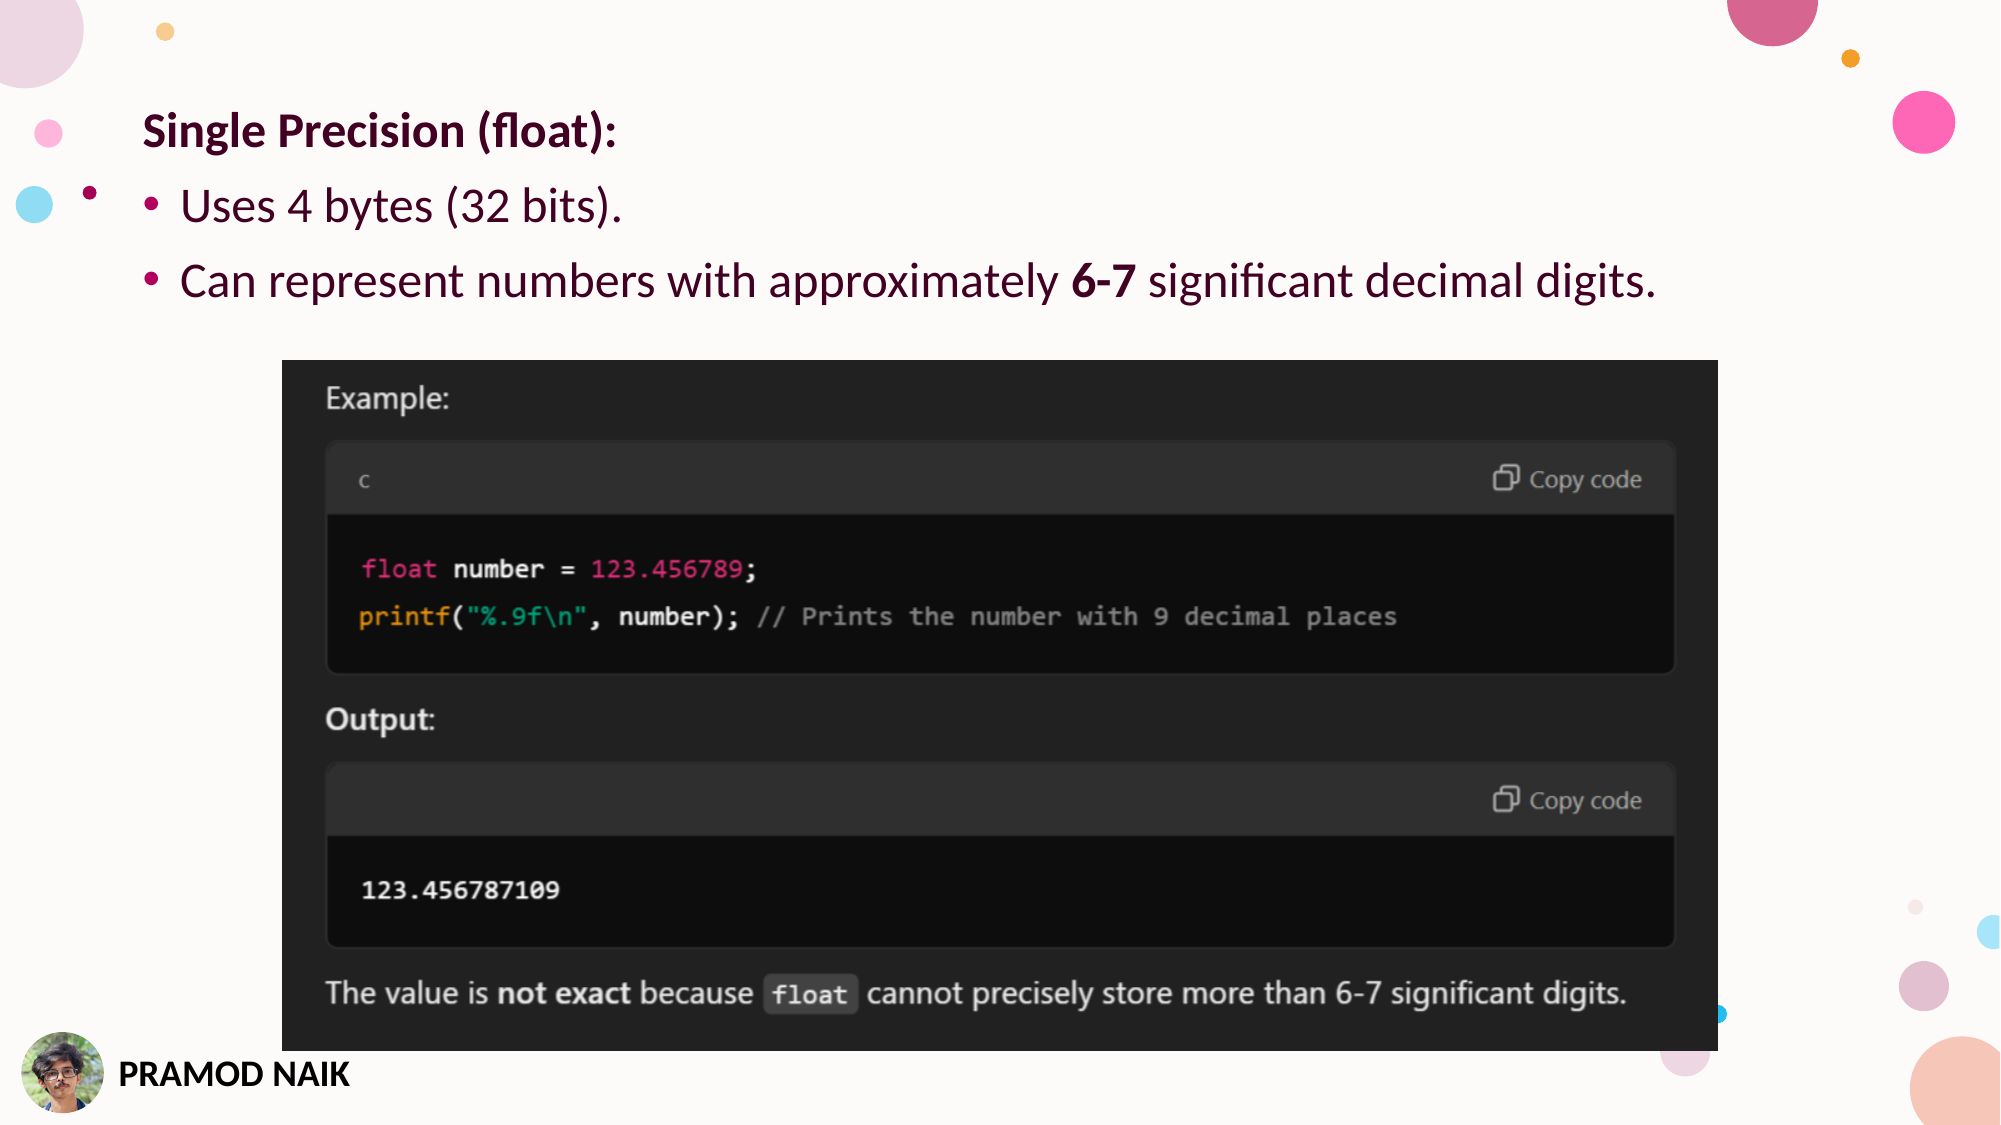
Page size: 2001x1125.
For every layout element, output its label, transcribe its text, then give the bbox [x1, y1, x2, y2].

picture [21, 1031, 104, 1114]
picture [282, 360, 1718, 1051]
list Single Precision (float): Uses 4 bytes (32 bits). Can represent numbers with approximately 6-7 significant decimal digits. [127, 97, 1877, 1014]
